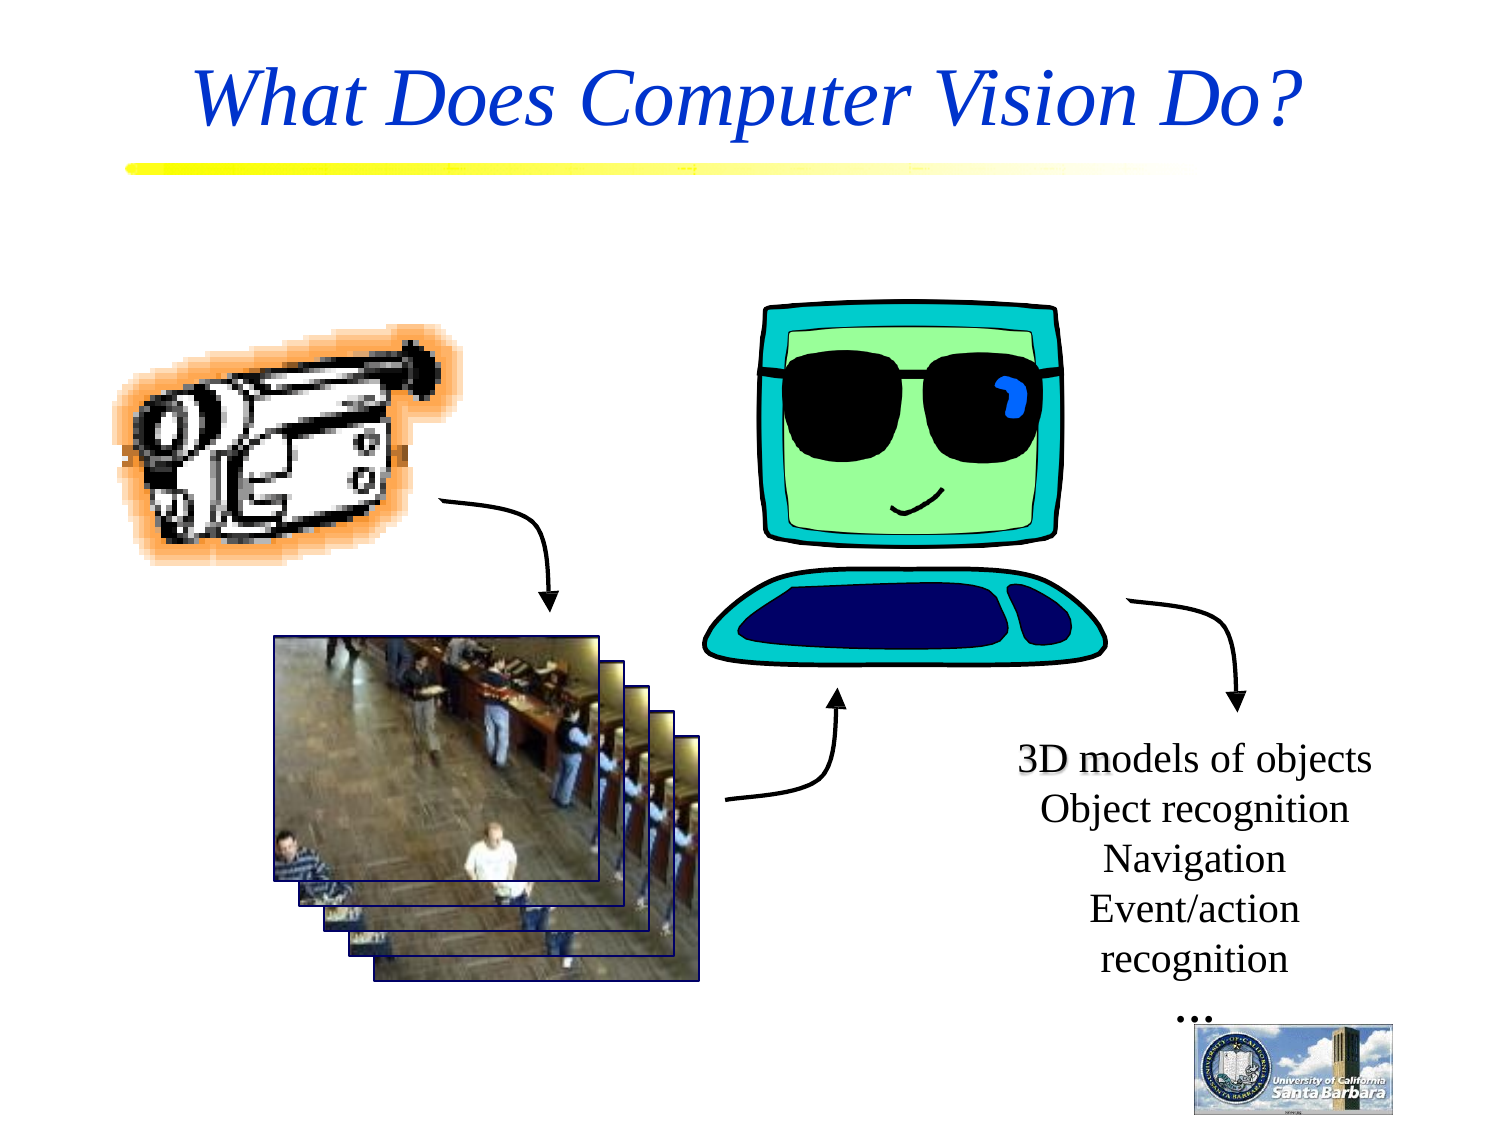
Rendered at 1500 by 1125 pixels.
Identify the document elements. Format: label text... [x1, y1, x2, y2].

text_box [1125, 597, 1247, 713]
text_box [724, 687, 847, 803]
title What Does Computer Vision Do? [83, 40, 1417, 231]
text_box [112, 324, 560, 613]
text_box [272, 635, 701, 982]
text_box 3D models of objects Object recognition Navigation Event/action recognition … [981, 728, 1397, 1031]
picture [752, 299, 1068, 549]
picture [1194, 1031, 1393, 1115]
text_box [701, 566, 1109, 668]
picture [1017, 743, 1114, 777]
